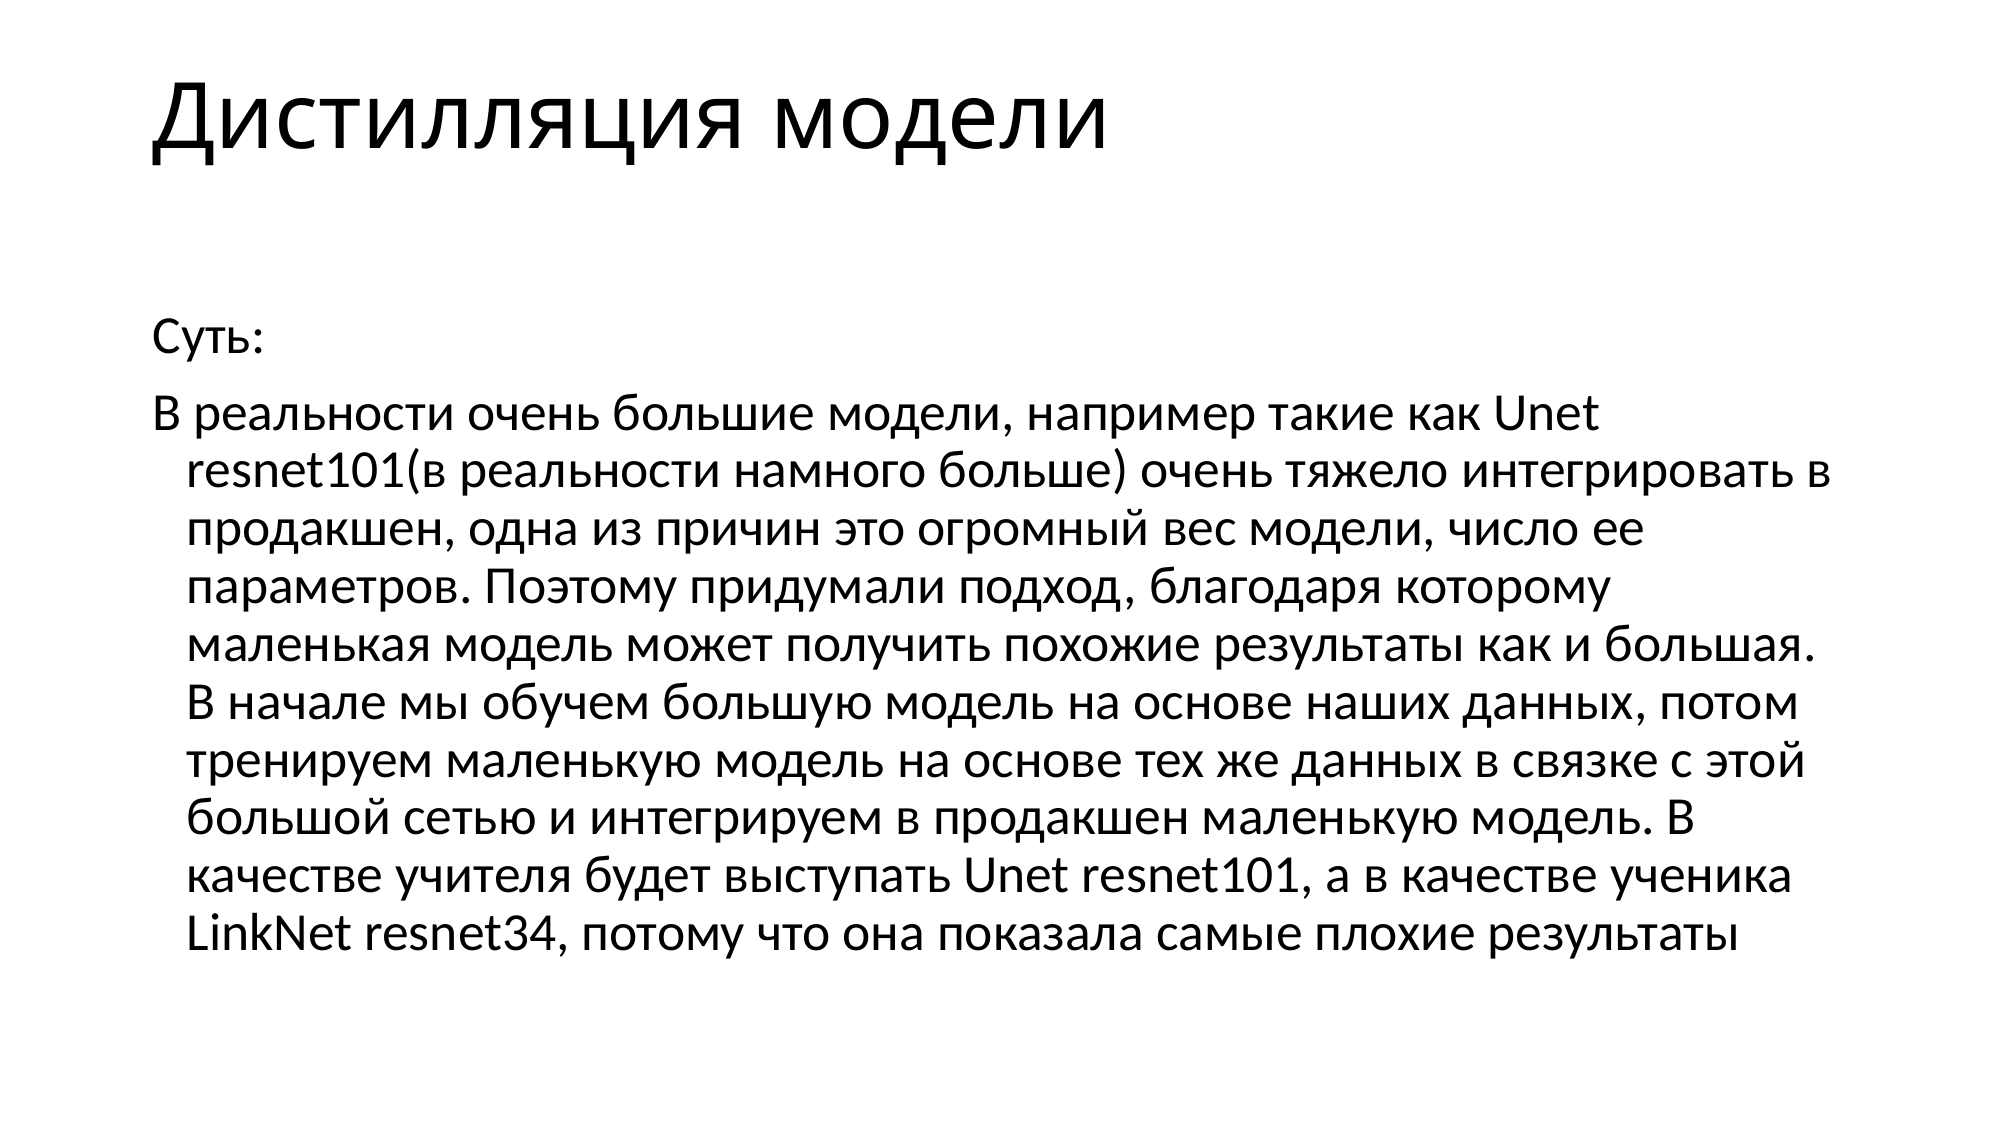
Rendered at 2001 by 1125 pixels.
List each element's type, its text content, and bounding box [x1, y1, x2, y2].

list Суть: В реальности очень большие модели, например такие как Unet resnet101(в реальности намного больше) очень тяжело интегрировать в продакшен, одна из причин это огромный вес модели, число ее параметров. Поэтому придумали подход, благодаря которому маленькая модель может получить похожие результаты как и большая. В начале мы обучем большую модель на основе наших данных, потом тренируем маленькую модель на основе тех же данных в связке с этой большой сетью и интегрируем в продакшен маленькую модель. В качестве учителя будет выступать Unet resnet101, а в качестве ученика LinkNet resnet34, потому что она показала самые плохие результаты [137, 299, 1863, 1014]
title Дистилляция модели [137, 59, 1863, 278]
